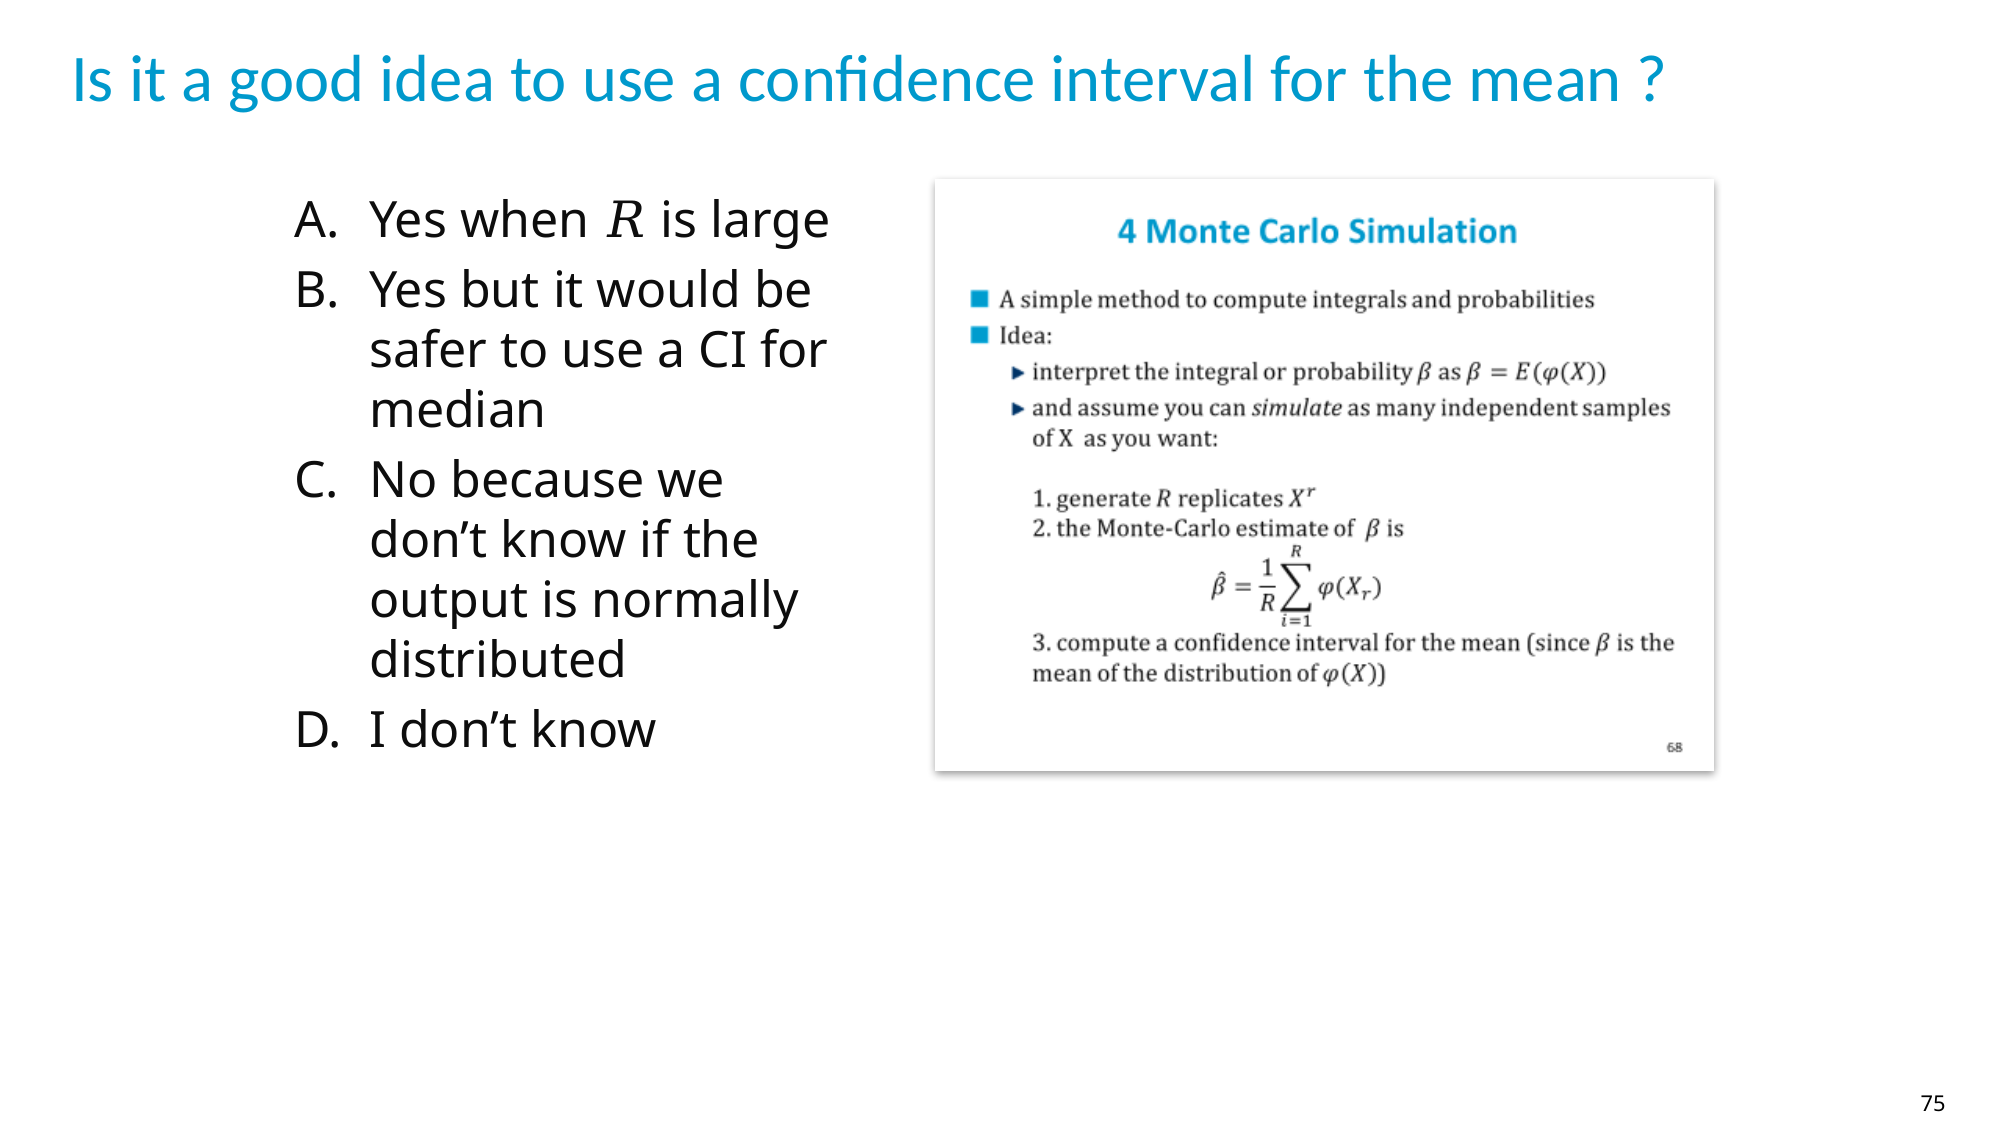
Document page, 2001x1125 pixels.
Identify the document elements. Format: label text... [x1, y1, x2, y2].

picture [949, 193, 1701, 757]
list Yes when 𝑅 is large Yes but it would be safer to use a CI for median No because we don’t know if the output is normally distributed I don’t know [279, 179, 870, 898]
footer 75 [1866, 1082, 2000, 1125]
title Is it a good idea to use a confidence interval for the mean ? [56, 0, 1872, 150]
